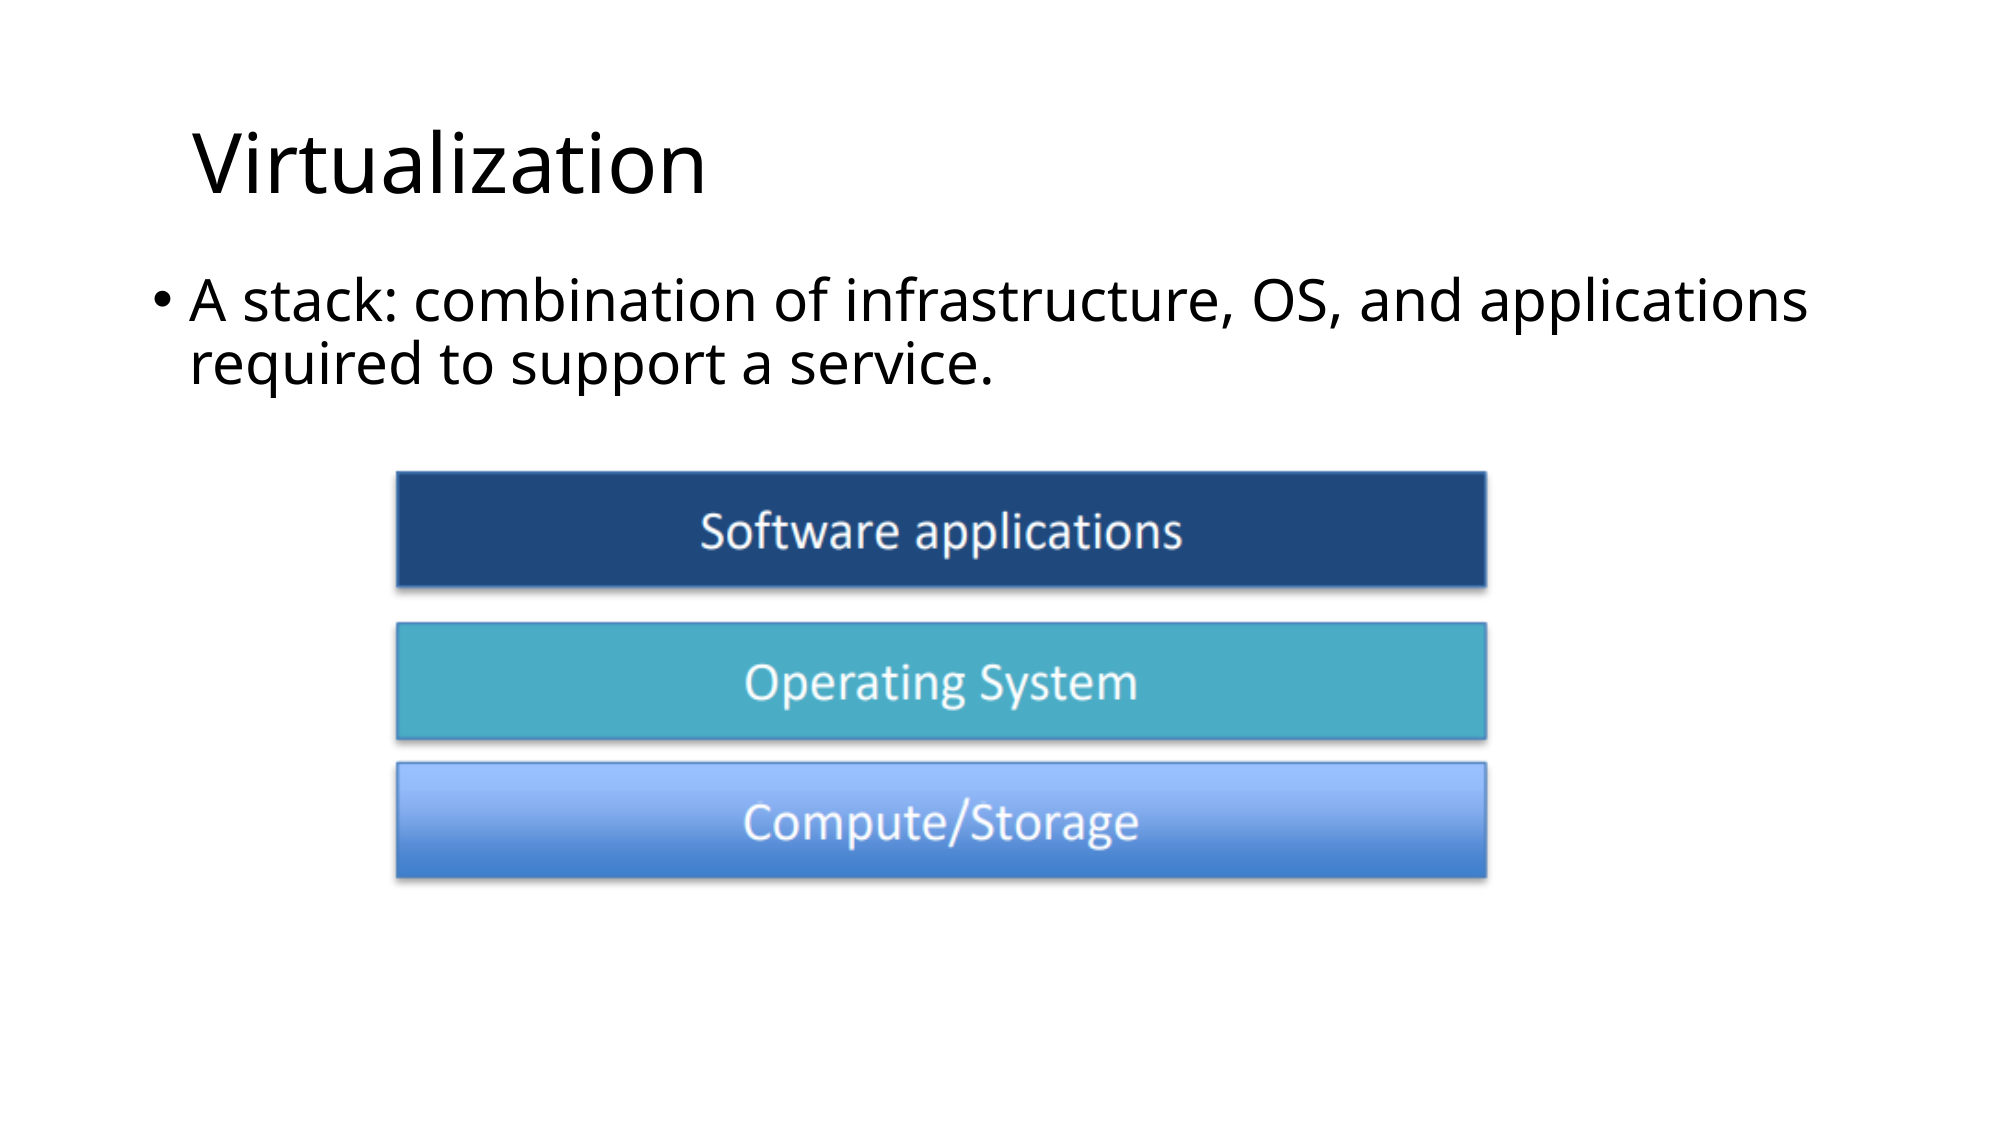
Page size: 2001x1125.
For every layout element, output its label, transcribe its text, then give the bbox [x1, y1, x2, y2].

title Virtualization [177, 57, 1903, 275]
picture [320, 396, 1639, 943]
list A stack: combination of infrastructure, OS, and applications required to support a service. [137, 263, 1863, 978]
